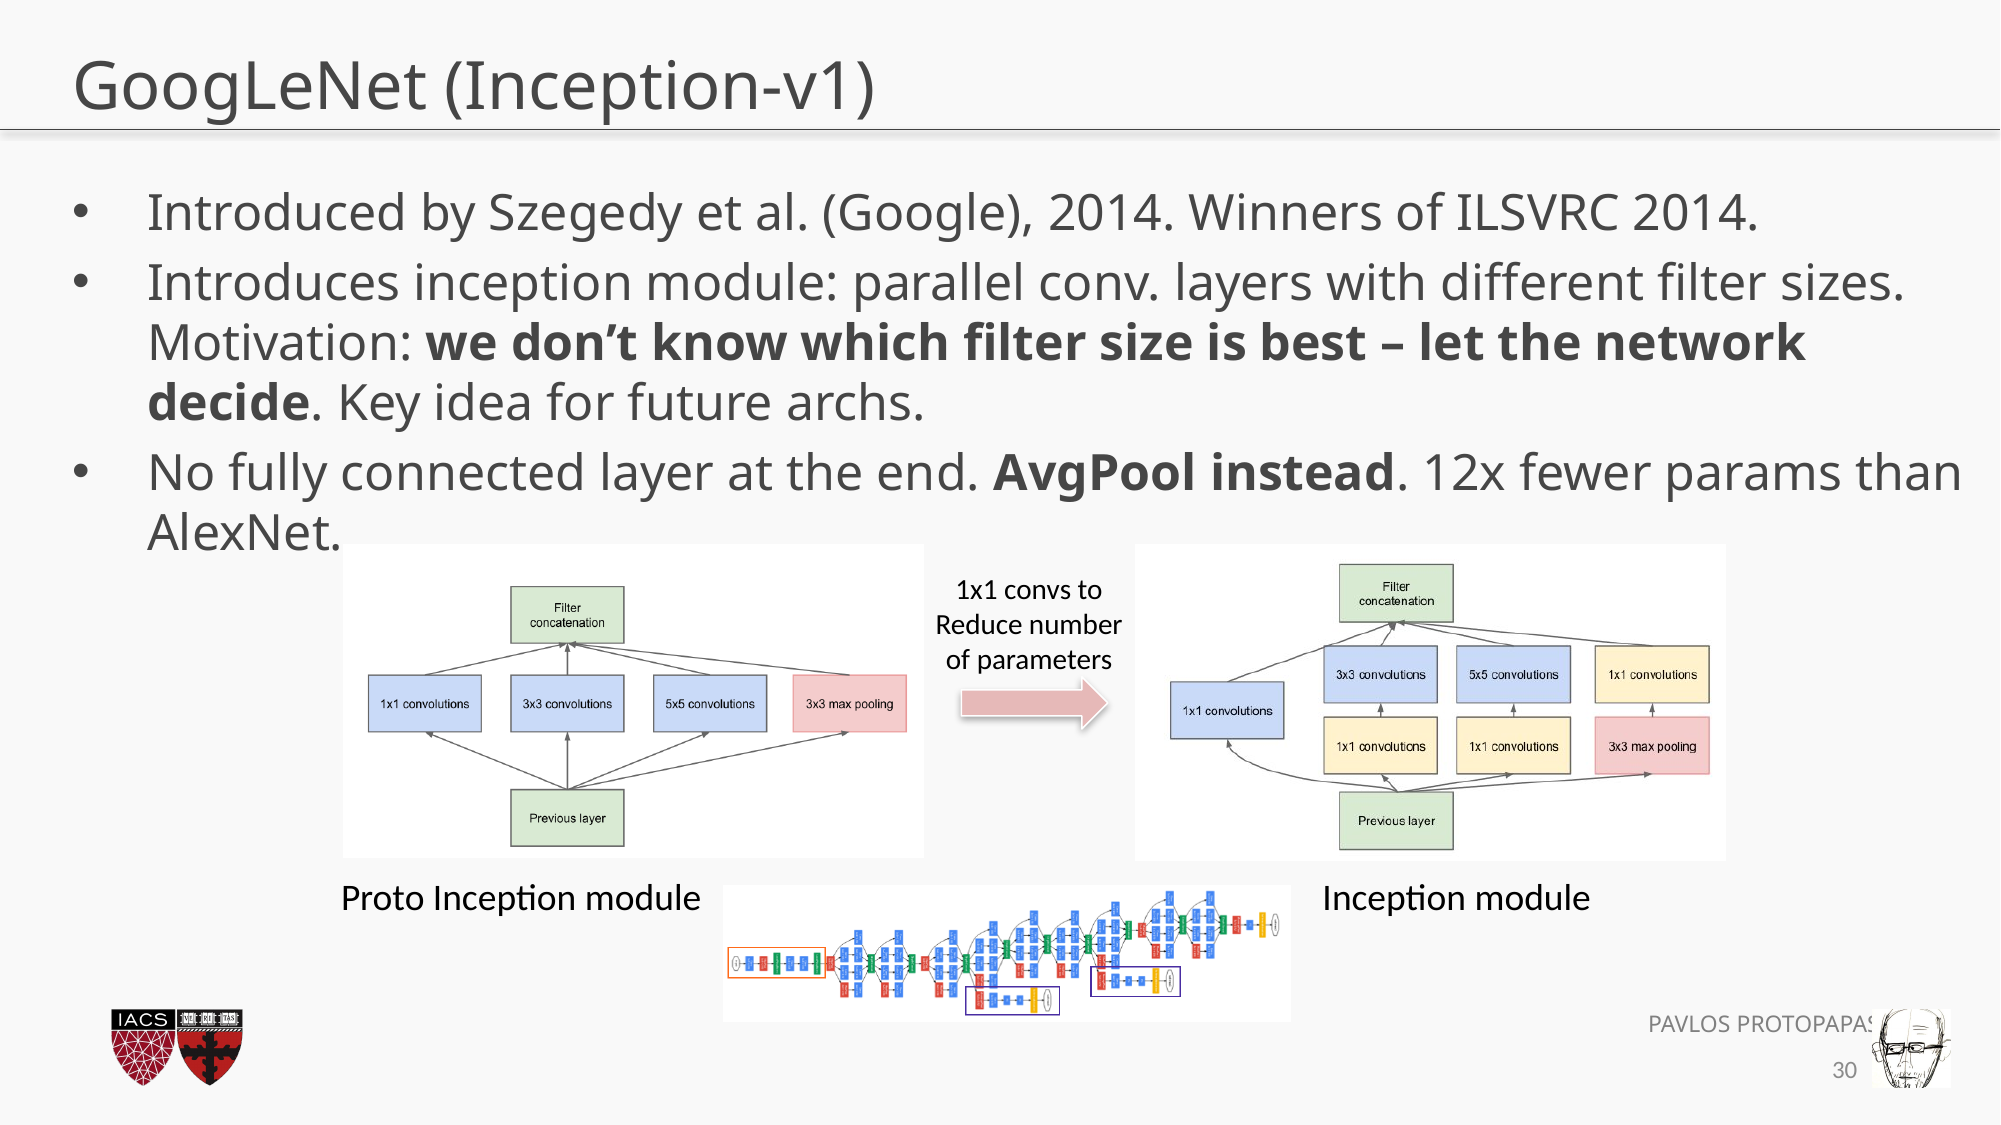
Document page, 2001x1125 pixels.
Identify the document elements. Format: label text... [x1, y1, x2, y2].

picture [722, 885, 1292, 1023]
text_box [343, 544, 1726, 861]
text_box Proto Inception module [326, 865, 717, 926]
list Introduced by Szegedy et al. (Google), 2014. Winners of ILSVRC 2014. Introduces inception module: parallel conv. layers with different filter sizes. Motivation: we don’t know which filter size is best – let the network decide. Key idea for future archs. No fully connected layer at the end. AvgPool instead. 12x fewer params than AlexNet. [57, 172, 1988, 520]
text_box Inception module [1307, 868, 1607, 926]
picture [109, 1009, 243, 1086]
slide_number 30 [1405, 1038, 1873, 1099]
title GoogLeNet (Inception-v1) [57, 35, 1943, 162]
picture [1872, 1009, 1951, 1088]
